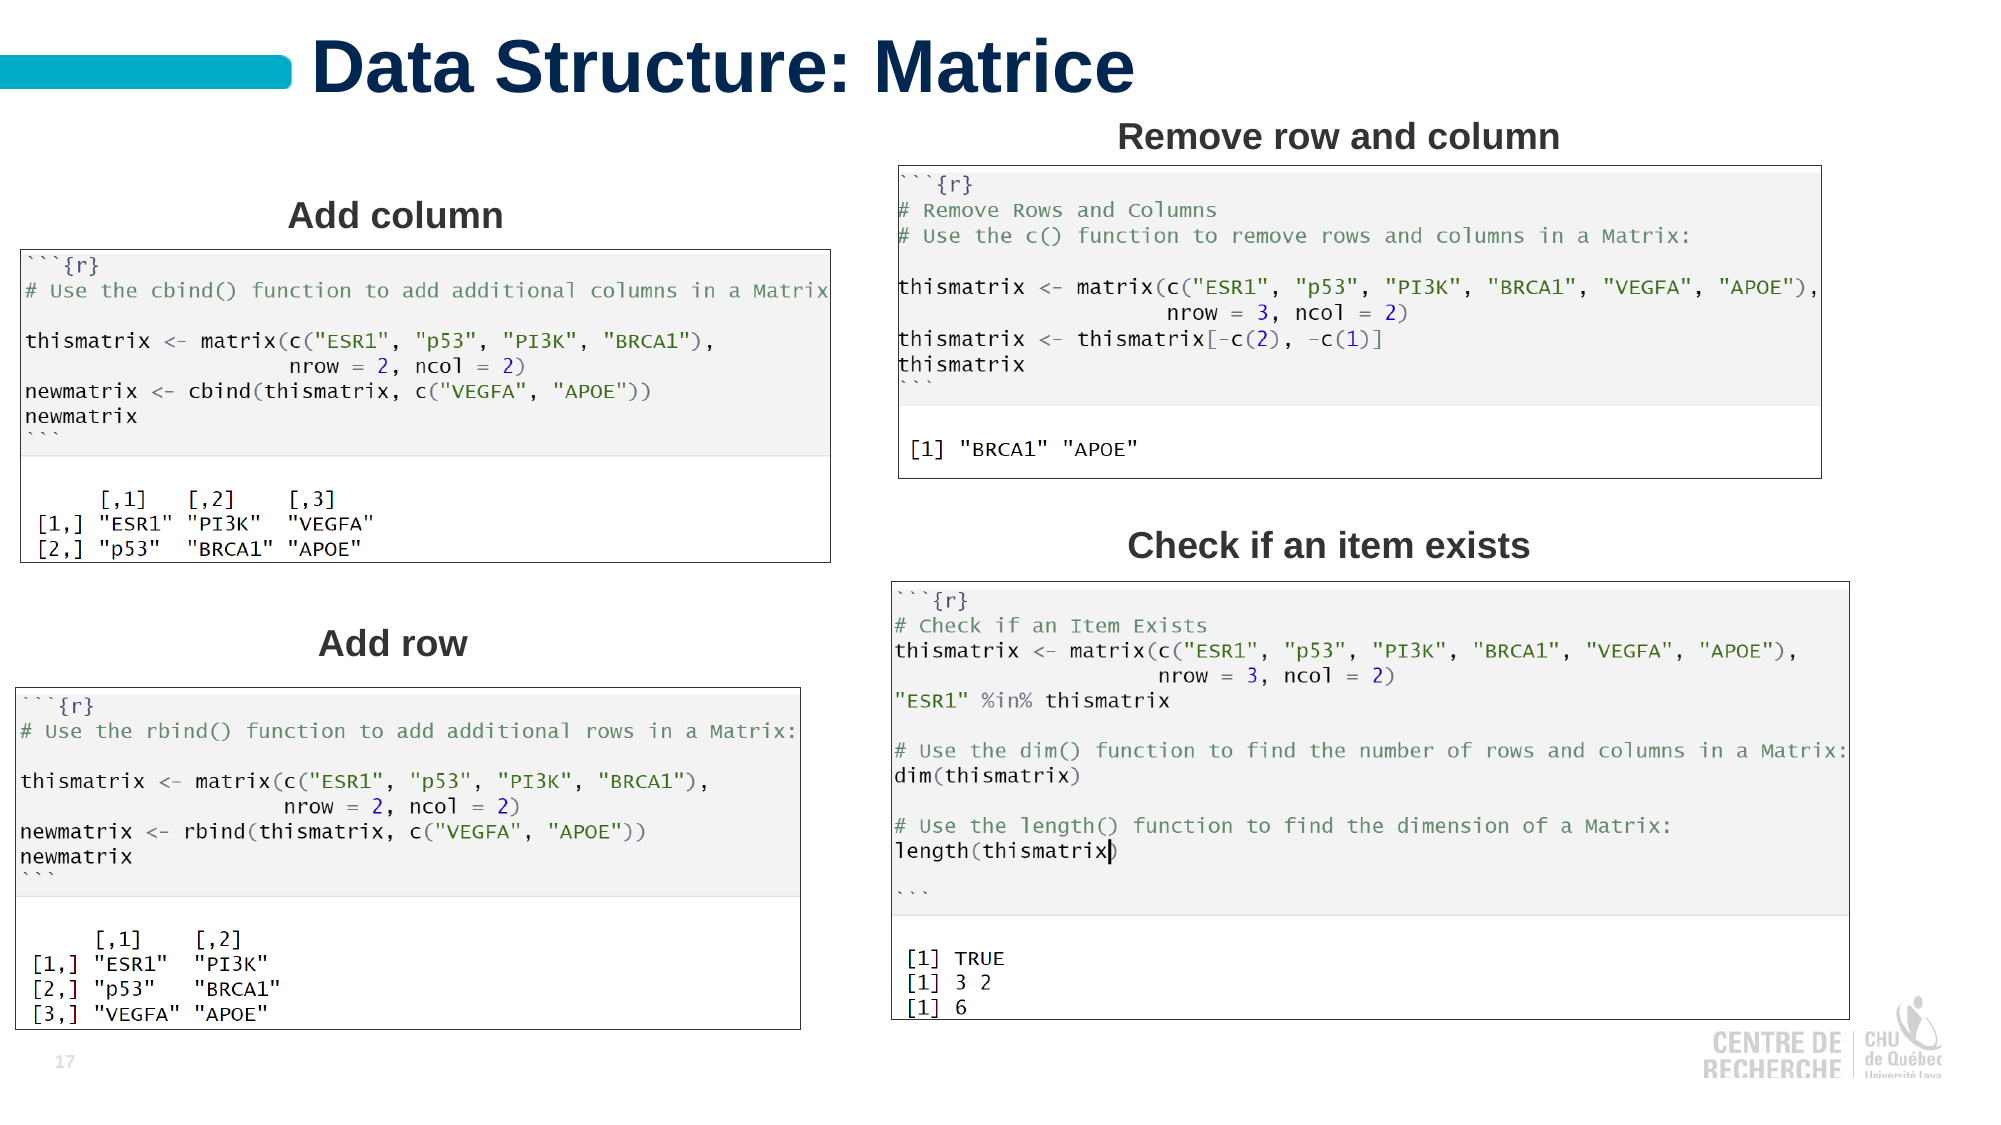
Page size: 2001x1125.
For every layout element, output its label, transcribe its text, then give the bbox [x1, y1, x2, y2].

picture [20, 249, 831, 563]
text_box Check if an item exists [1112, 513, 1629, 574]
slide_number 17 [54, 1050, 107, 1080]
text_box Add column [272, 183, 527, 244]
title Data Structure: Matrice [311, 26, 1200, 111]
picture [898, 165, 1822, 479]
text_box Remove row and column [1102, 104, 1619, 165]
picture [14, 687, 801, 1030]
picture [891, 581, 1850, 1020]
text_box Add row [303, 611, 533, 672]
